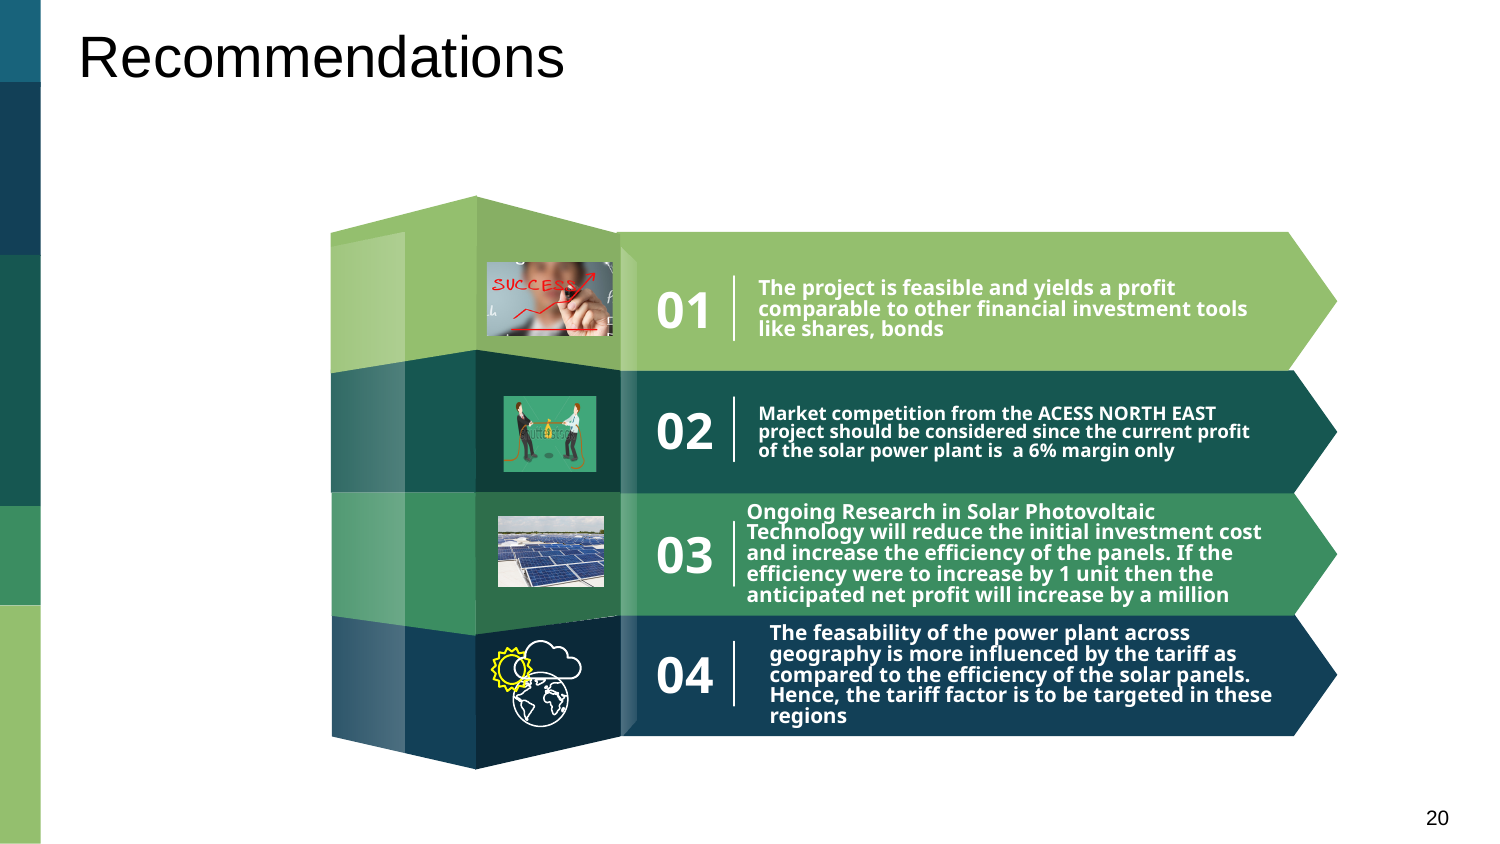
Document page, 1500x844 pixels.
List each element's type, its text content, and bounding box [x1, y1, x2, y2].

text_box 20 [1411, 797, 1474, 838]
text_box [513, 672, 569, 727]
text_box Recommendations [64, 12, 690, 97]
text_box Market competition from the ACESS NORTH EAST project should be considered since the current profit of the solar power plant is a 6% margin only [743, 395, 1284, 471]
text_box [476, 492, 621, 634]
text_box The feasability of the power plant across geography is more influenced by the tariff as compared to the efficiency of the solar panels. Hence, the tariff factor is to be targeted in these regions [754, 628, 1313, 724]
picture [497, 516, 604, 587]
text_box [621, 247, 637, 737]
text_box [622, 615, 1305, 737]
text_box 04 [637, 636, 735, 711]
text_box [637, 370, 1338, 494]
text_box [1313, 640, 1338, 710]
picture [503, 396, 597, 472]
text_box [330, 195, 477, 362]
text_box [476, 349, 621, 492]
text_box Ongoing Research in Solar Photovoltaic Technology will reduce the initial investment cost and increase the efficiency of the panels. If the efficiency were to increase by 1 unit then the anticipated net profit will increase by a million [731, 507, 1282, 602]
text_box [325, 231, 405, 772]
text_box 02 [637, 392, 735, 467]
text_box 03 [637, 516, 731, 591]
text_box [616, 231, 1338, 371]
picture [486, 262, 613, 336]
text_box [405, 627, 476, 770]
text_box The project is feasible and yields a profit comparable to other financial investment tools like shares, bonds [743, 273, 1294, 347]
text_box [491, 647, 533, 692]
text_box [637, 494, 1338, 616]
text_box [405, 492, 476, 636]
text_box 01 [637, 271, 735, 346]
text_box [477, 196, 621, 370]
text_box [476, 615, 621, 770]
text_box [405, 350, 476, 492]
